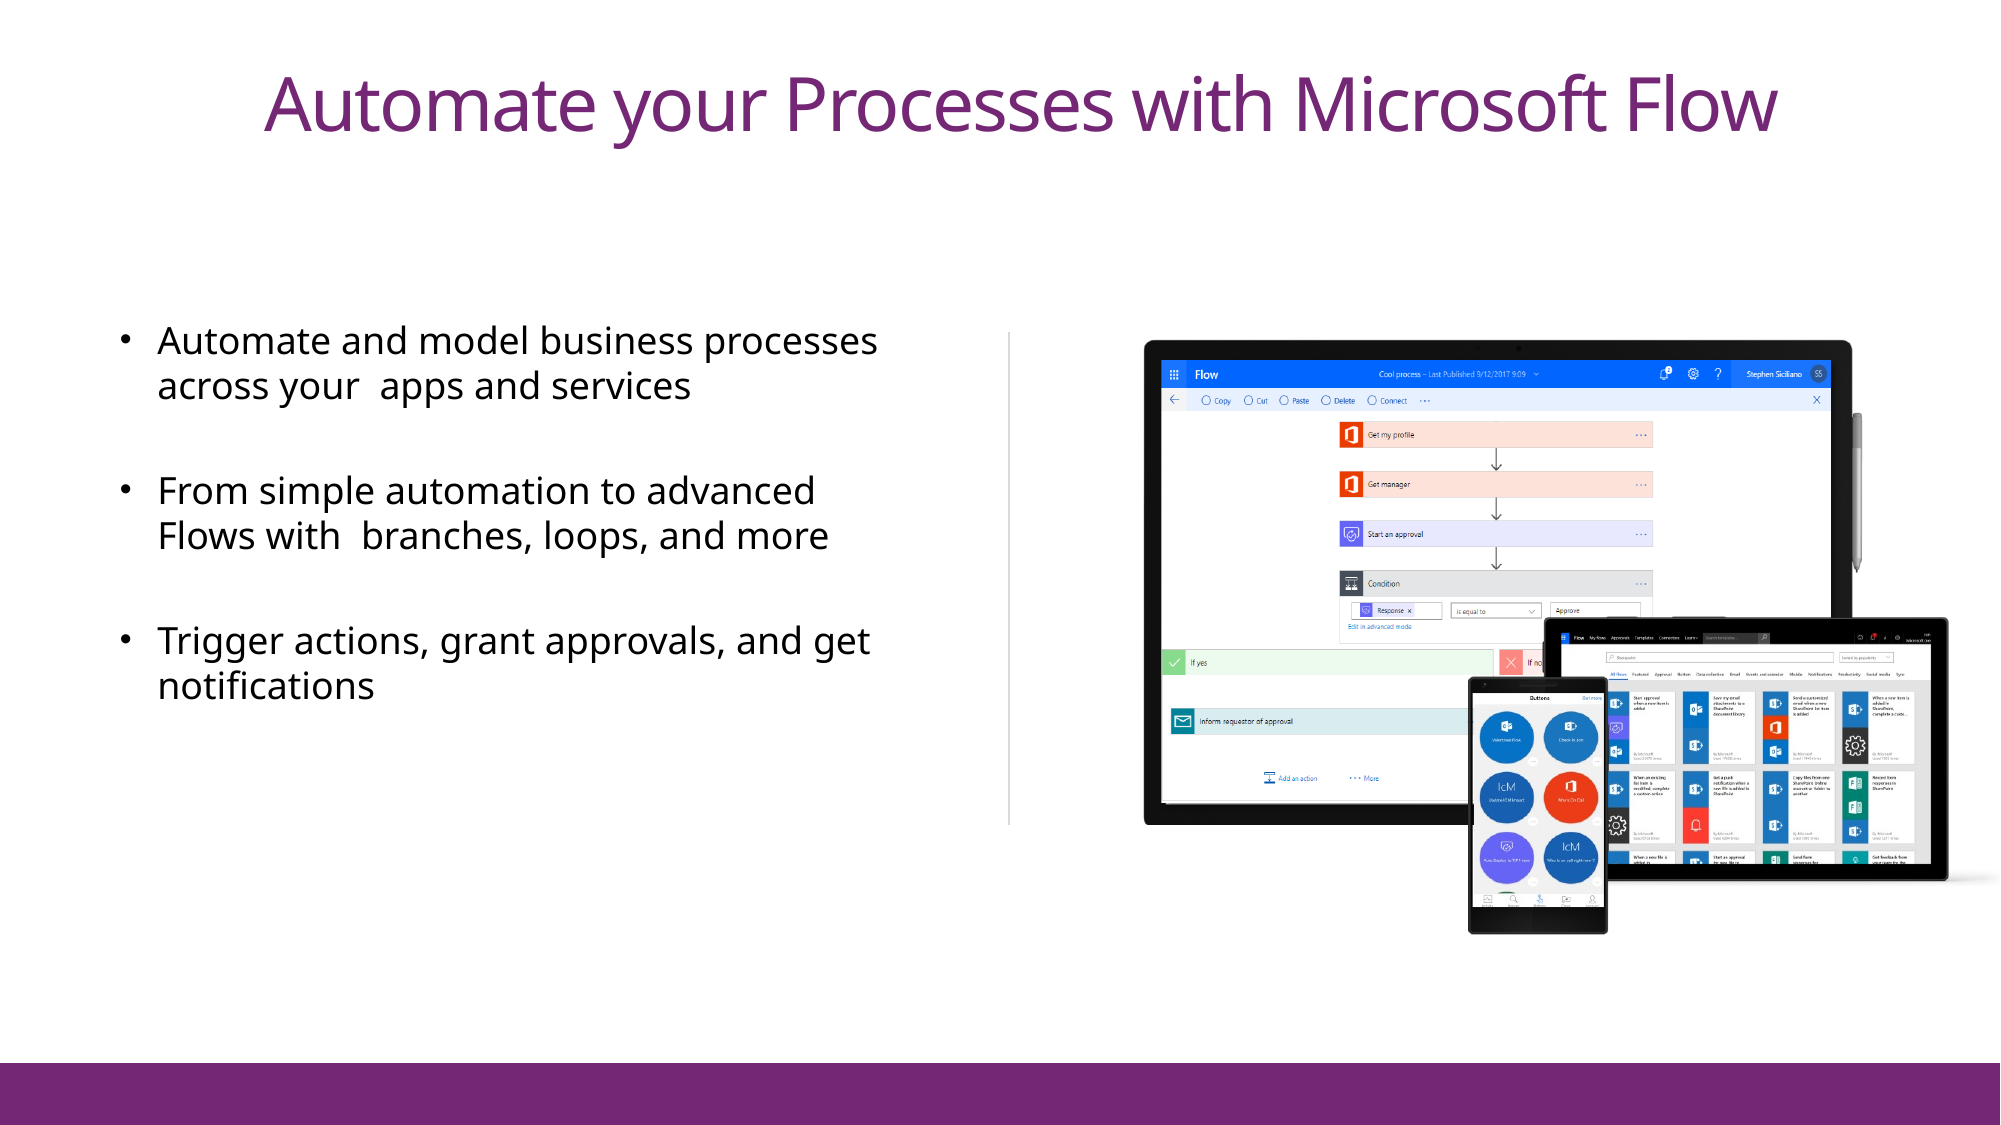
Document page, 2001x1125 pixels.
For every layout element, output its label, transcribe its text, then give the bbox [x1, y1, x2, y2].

text_box [1157, 356, 1844, 816]
list Automate and model business processes across your apps and services From simple automation to advanced Flows with branches, loops, and more Trigger actions, grant approvals, and get notifications [102, 316, 918, 831]
text_box [1455, 666, 1620, 948]
text_box [1161, 360, 1831, 803]
text_box [1469, 581, 2000, 927]
text_box [1129, 306, 1863, 825]
title Automate your Processes with Microsoft Flow [100, 66, 1943, 184]
